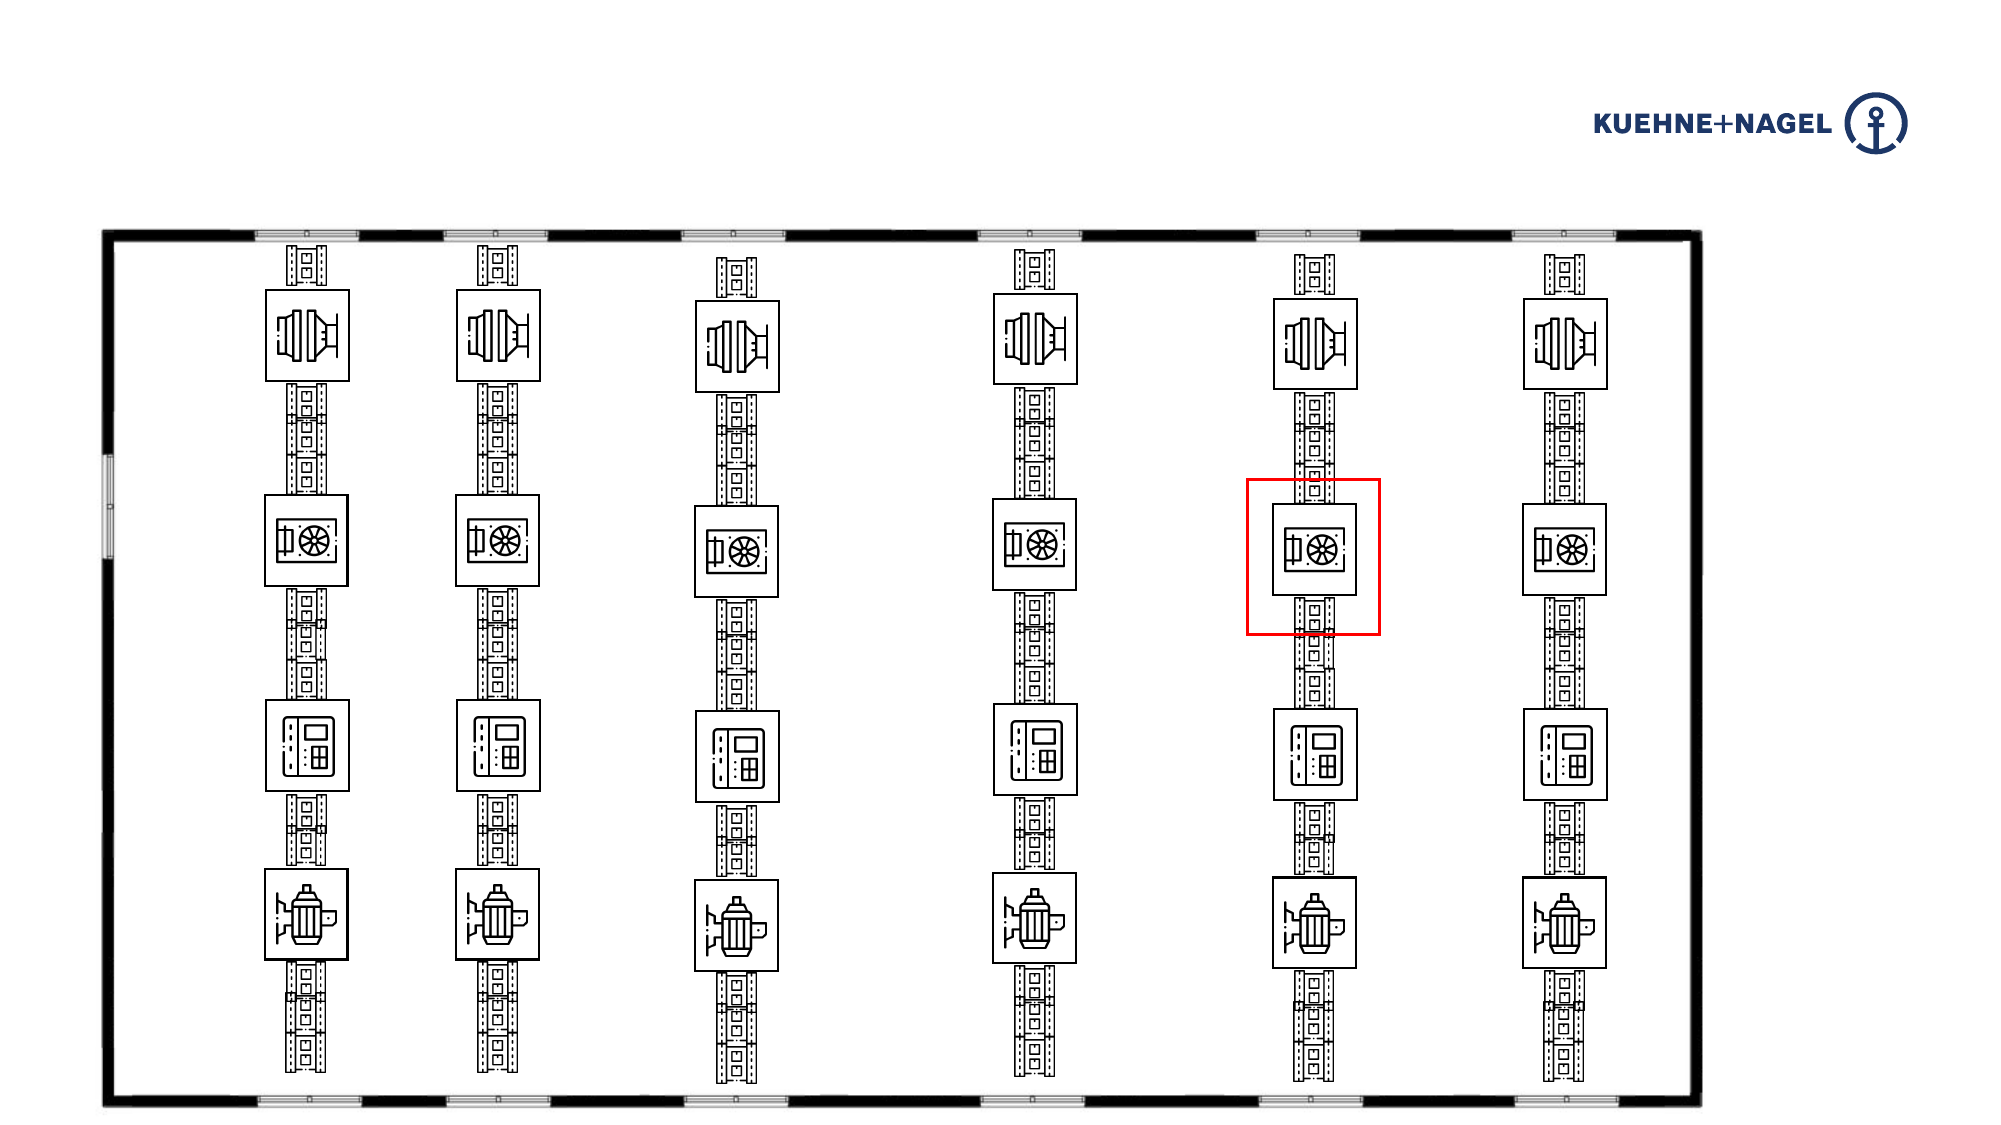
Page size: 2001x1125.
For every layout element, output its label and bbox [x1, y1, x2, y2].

text_box [992, 249, 1077, 1077]
text_box [1522, 254, 1607, 1082]
text_box [694, 257, 779, 1084]
picture [89, 216, 1718, 1125]
text_box [1272, 254, 1357, 1082]
text_box [264, 245, 349, 1073]
text_box [455, 245, 540, 1073]
